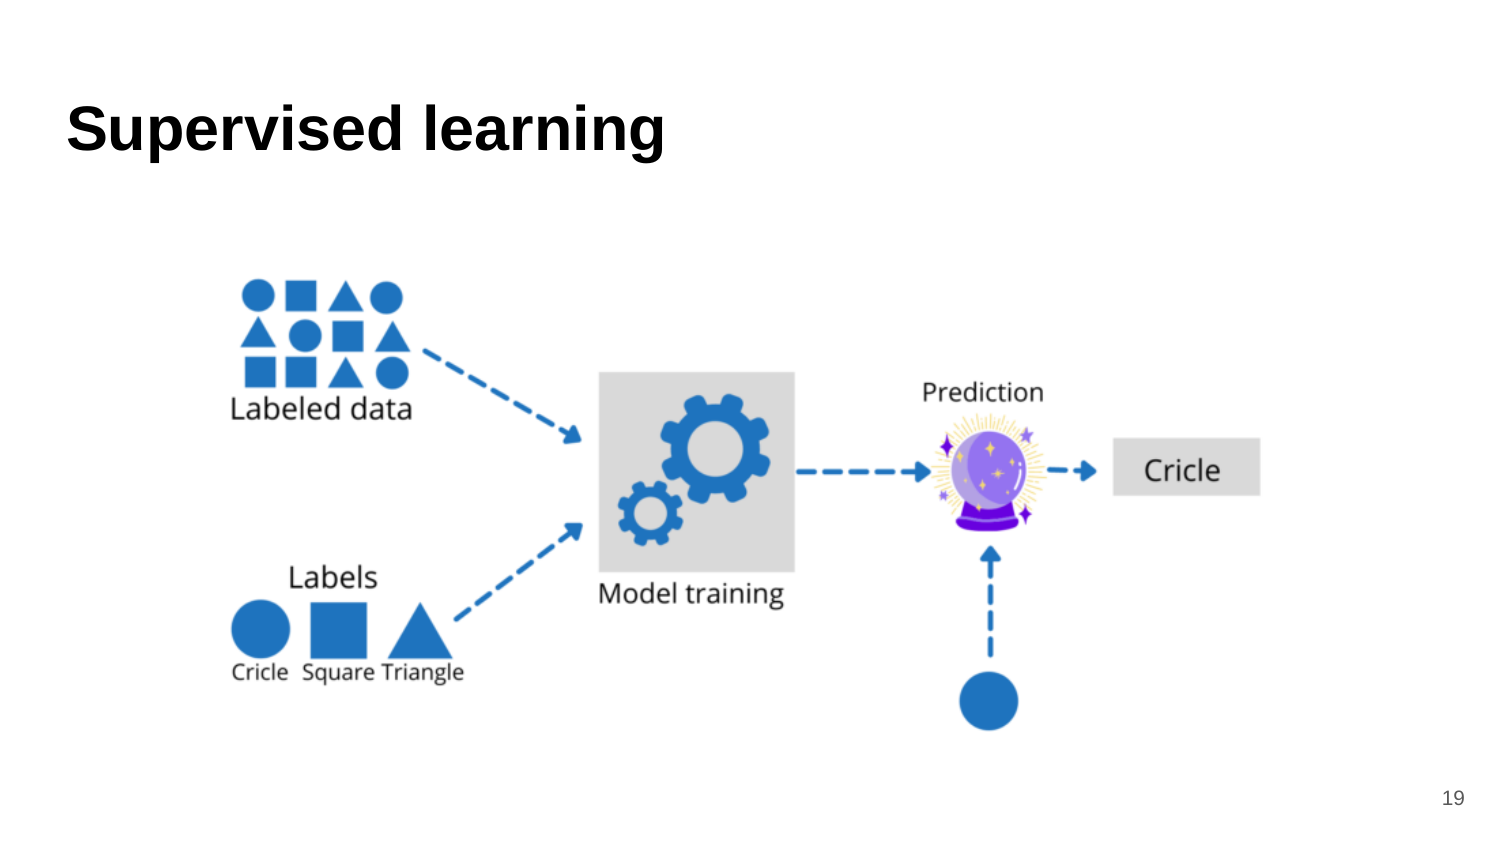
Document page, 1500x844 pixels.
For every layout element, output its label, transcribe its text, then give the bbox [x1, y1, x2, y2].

title Supervised learning [51, 72, 1449, 167]
picture [187, 191, 1303, 819]
slide_number ‹#› [1389, 764, 1480, 830]
